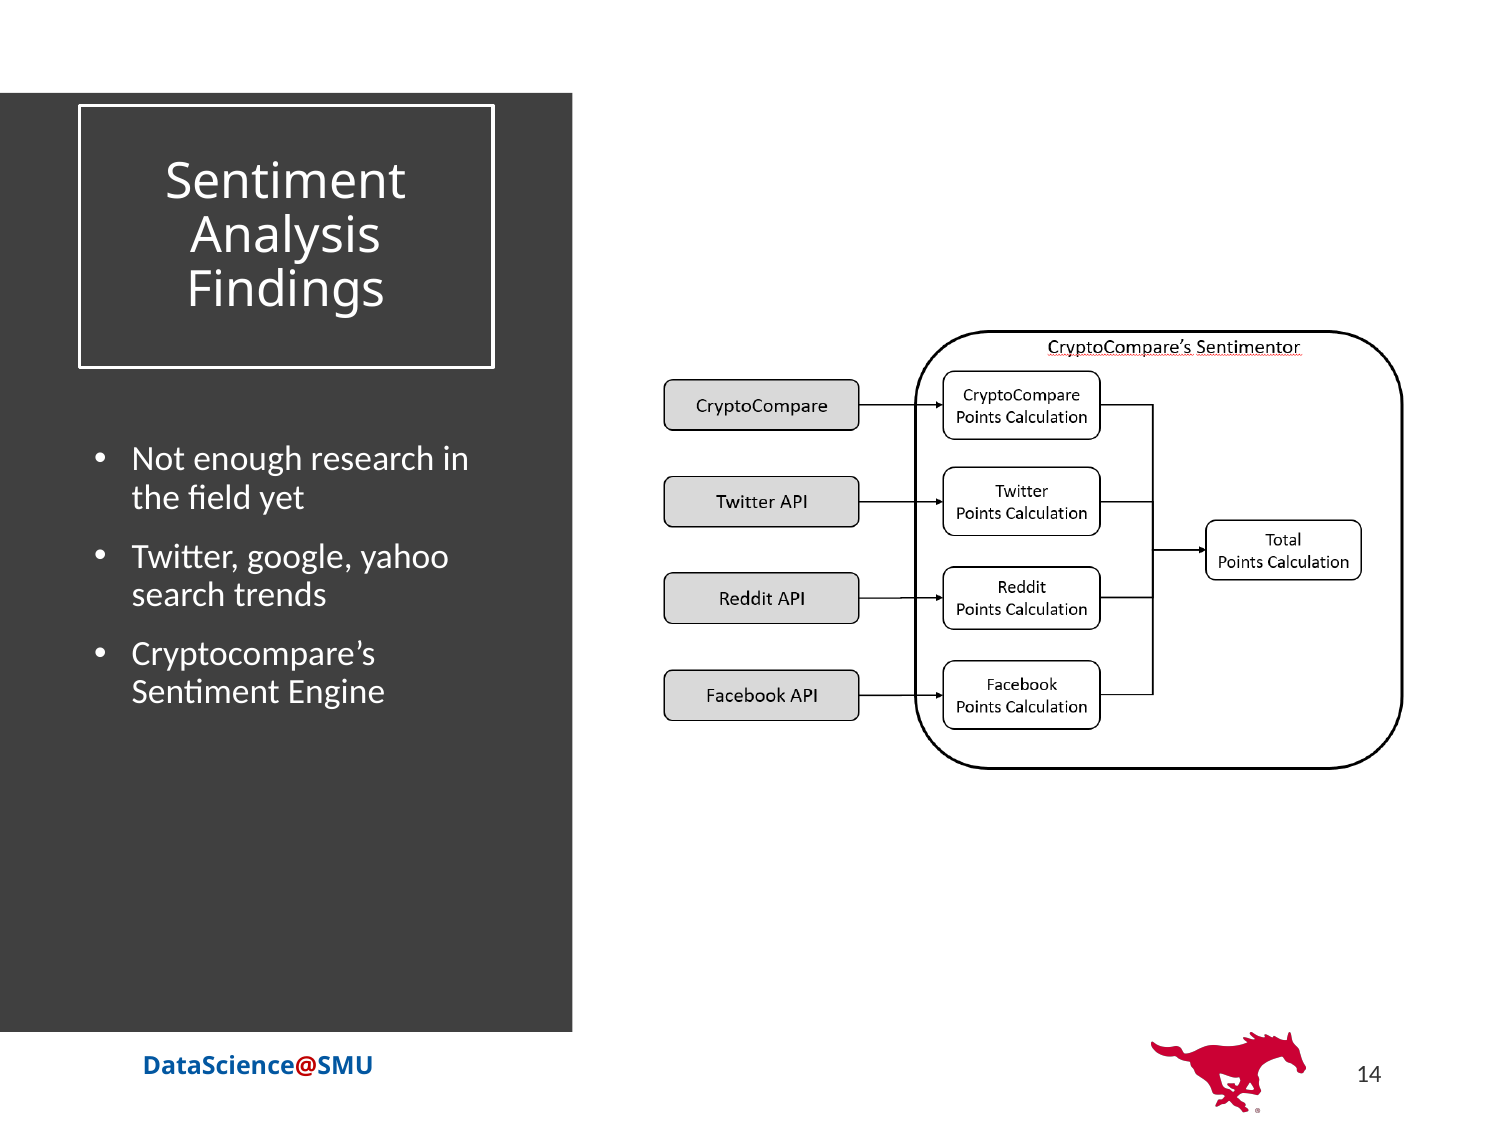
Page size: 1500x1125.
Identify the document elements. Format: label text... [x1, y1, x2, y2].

picture [1151, 1032, 1306, 1113]
list Not enough research in the field yet Twitter, google, yahoo search trends Cryptocompare’s Sentiment Engine [79, 432, 493, 994]
slide_number 14 [1265, 1042, 1397, 1103]
text_box [0, 92, 573, 1032]
picture [651, 312, 1421, 786]
title Sentiment Analysis Findings [79, 105, 493, 368]
